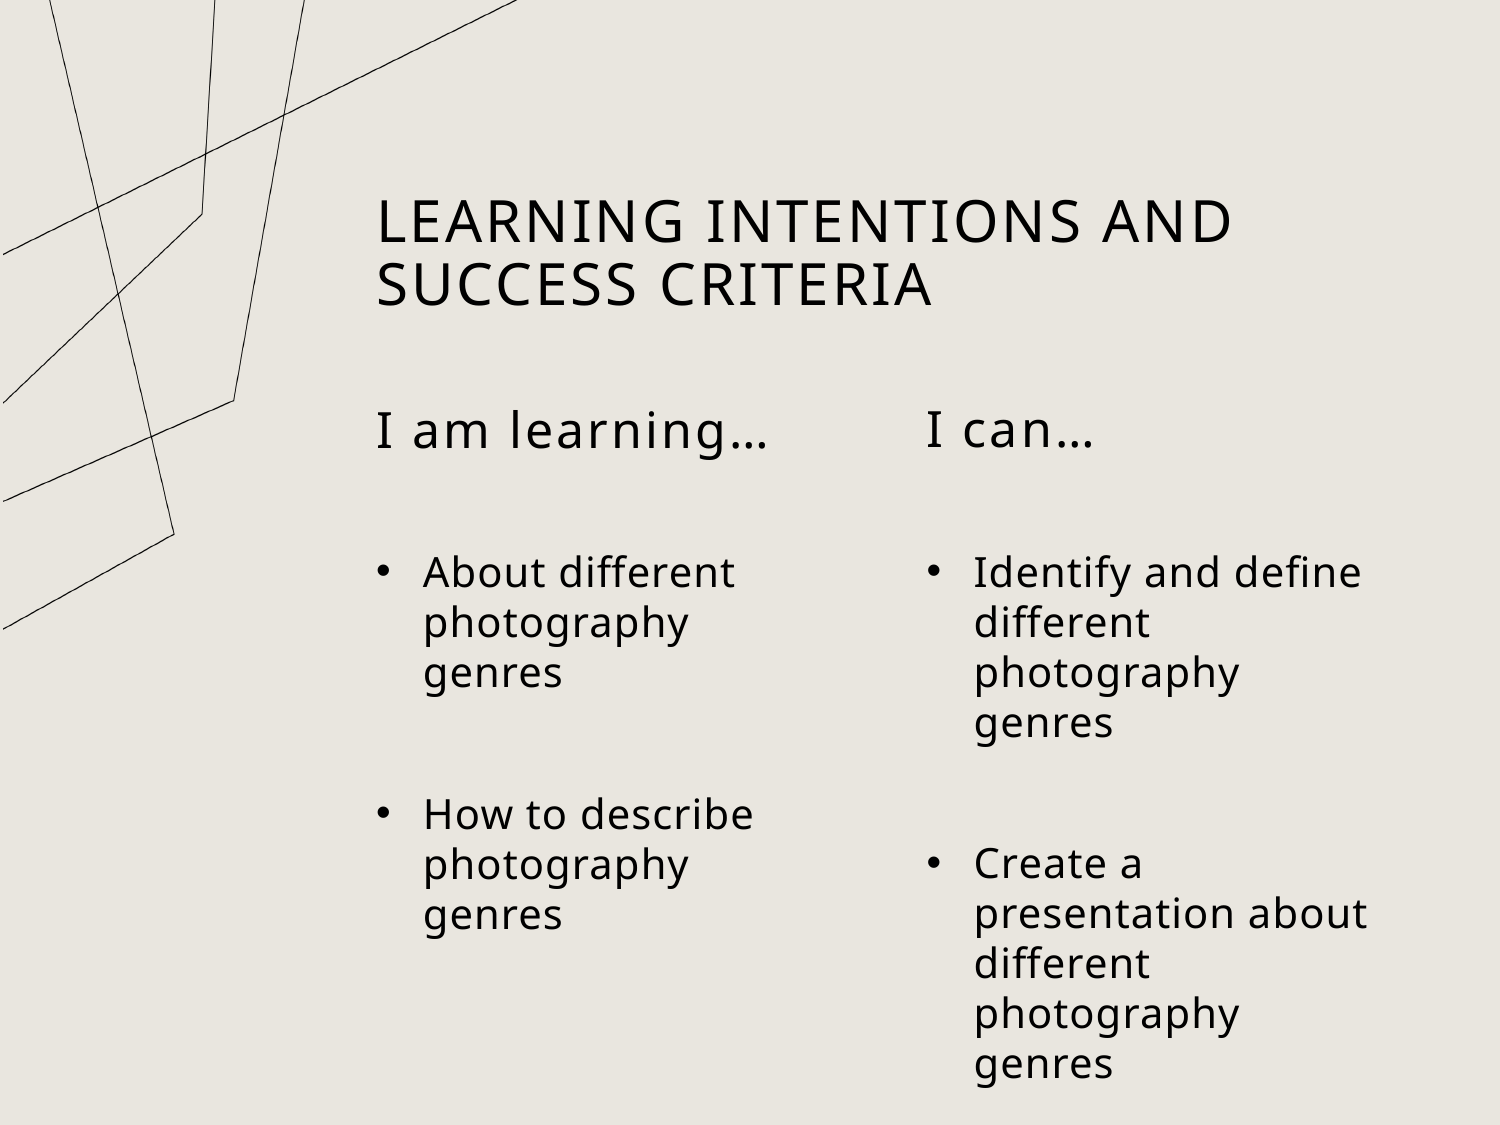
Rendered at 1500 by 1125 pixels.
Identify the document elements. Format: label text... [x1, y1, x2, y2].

list About different photography genres How to describe photography genres [360, 537, 844, 998]
picture [3, 0, 541, 642]
title Learning intentions and success criteria [360, 146, 1398, 364]
list I can… [911, 363, 1397, 499]
list Identify and define different photography genres Create a presentation about different photography genres [911, 537, 1397, 1103]
list I am learning… [360, 364, 844, 500]
